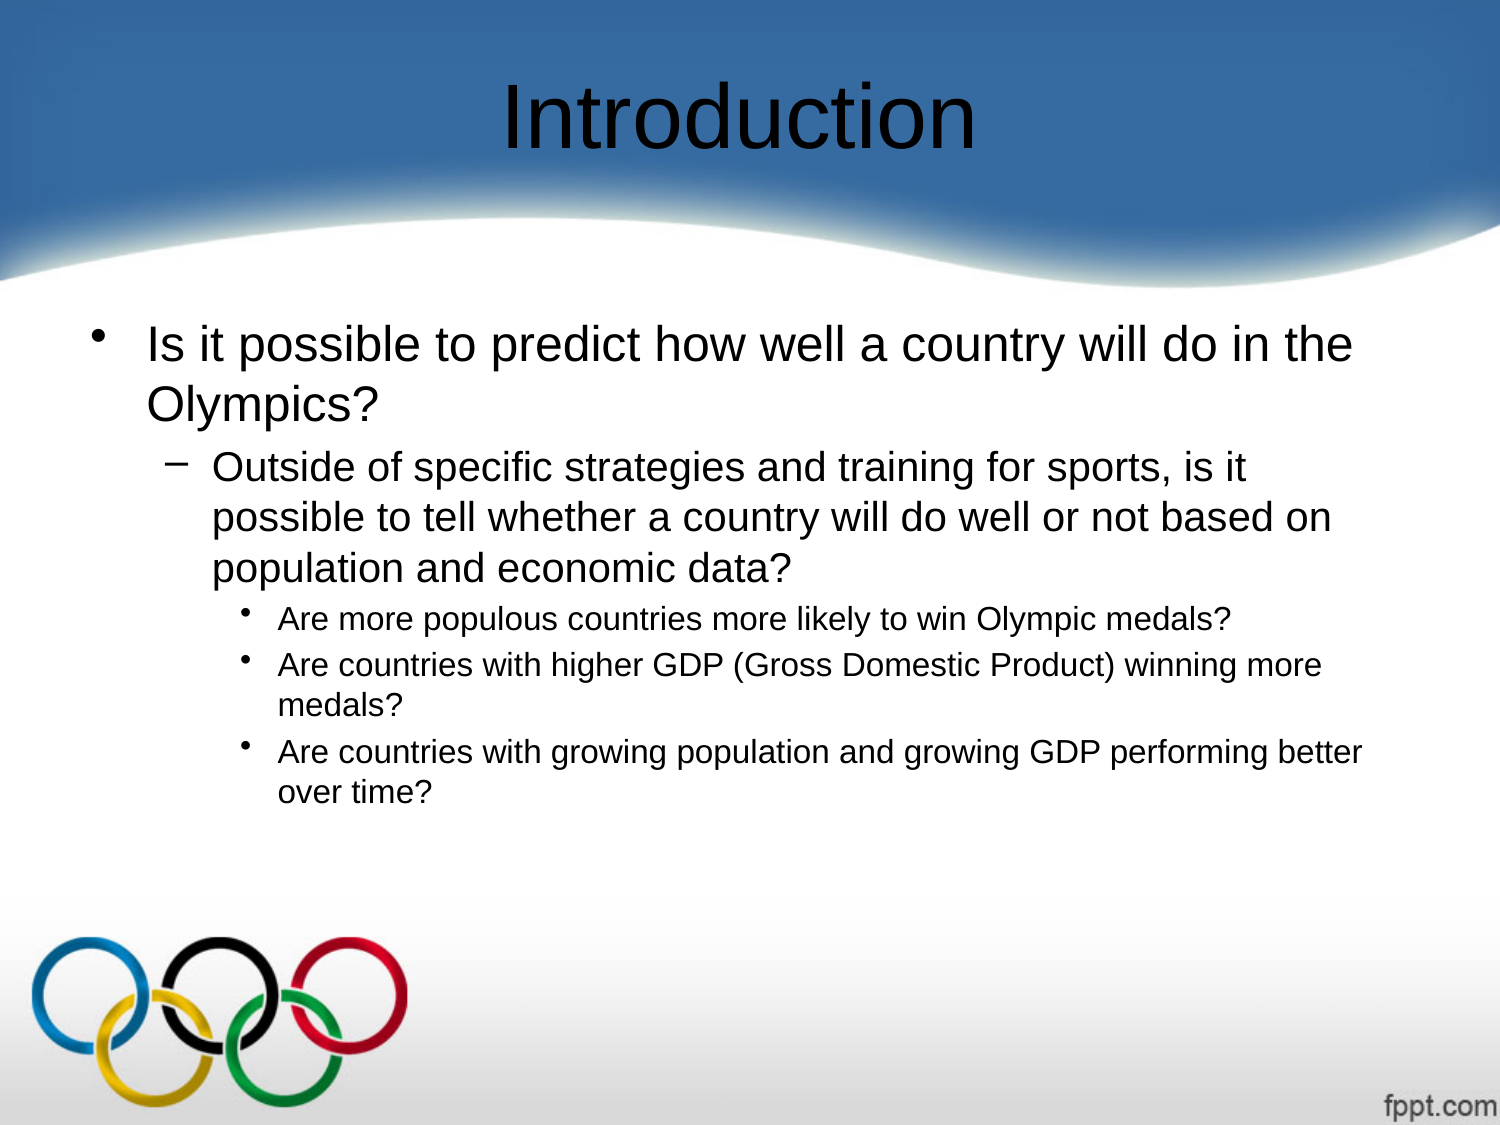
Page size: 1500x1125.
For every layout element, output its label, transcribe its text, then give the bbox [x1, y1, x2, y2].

list Is it possible to predict how well a country will do in the Olympics? Outside of specific strategies and training for sports, is it possible to tell whether a country will do well or not based on population and economic data? Are more populous countries more likely to win Olympic medals? Are countries with higher GDP (Gross Domestic Product) winning more medals? Are countries with growing population and growing GDP performing better over time? [75, 304, 1425, 1047]
title Introduction [64, 31, 1415, 192]
picture [0, 0, 1500, 1125]
